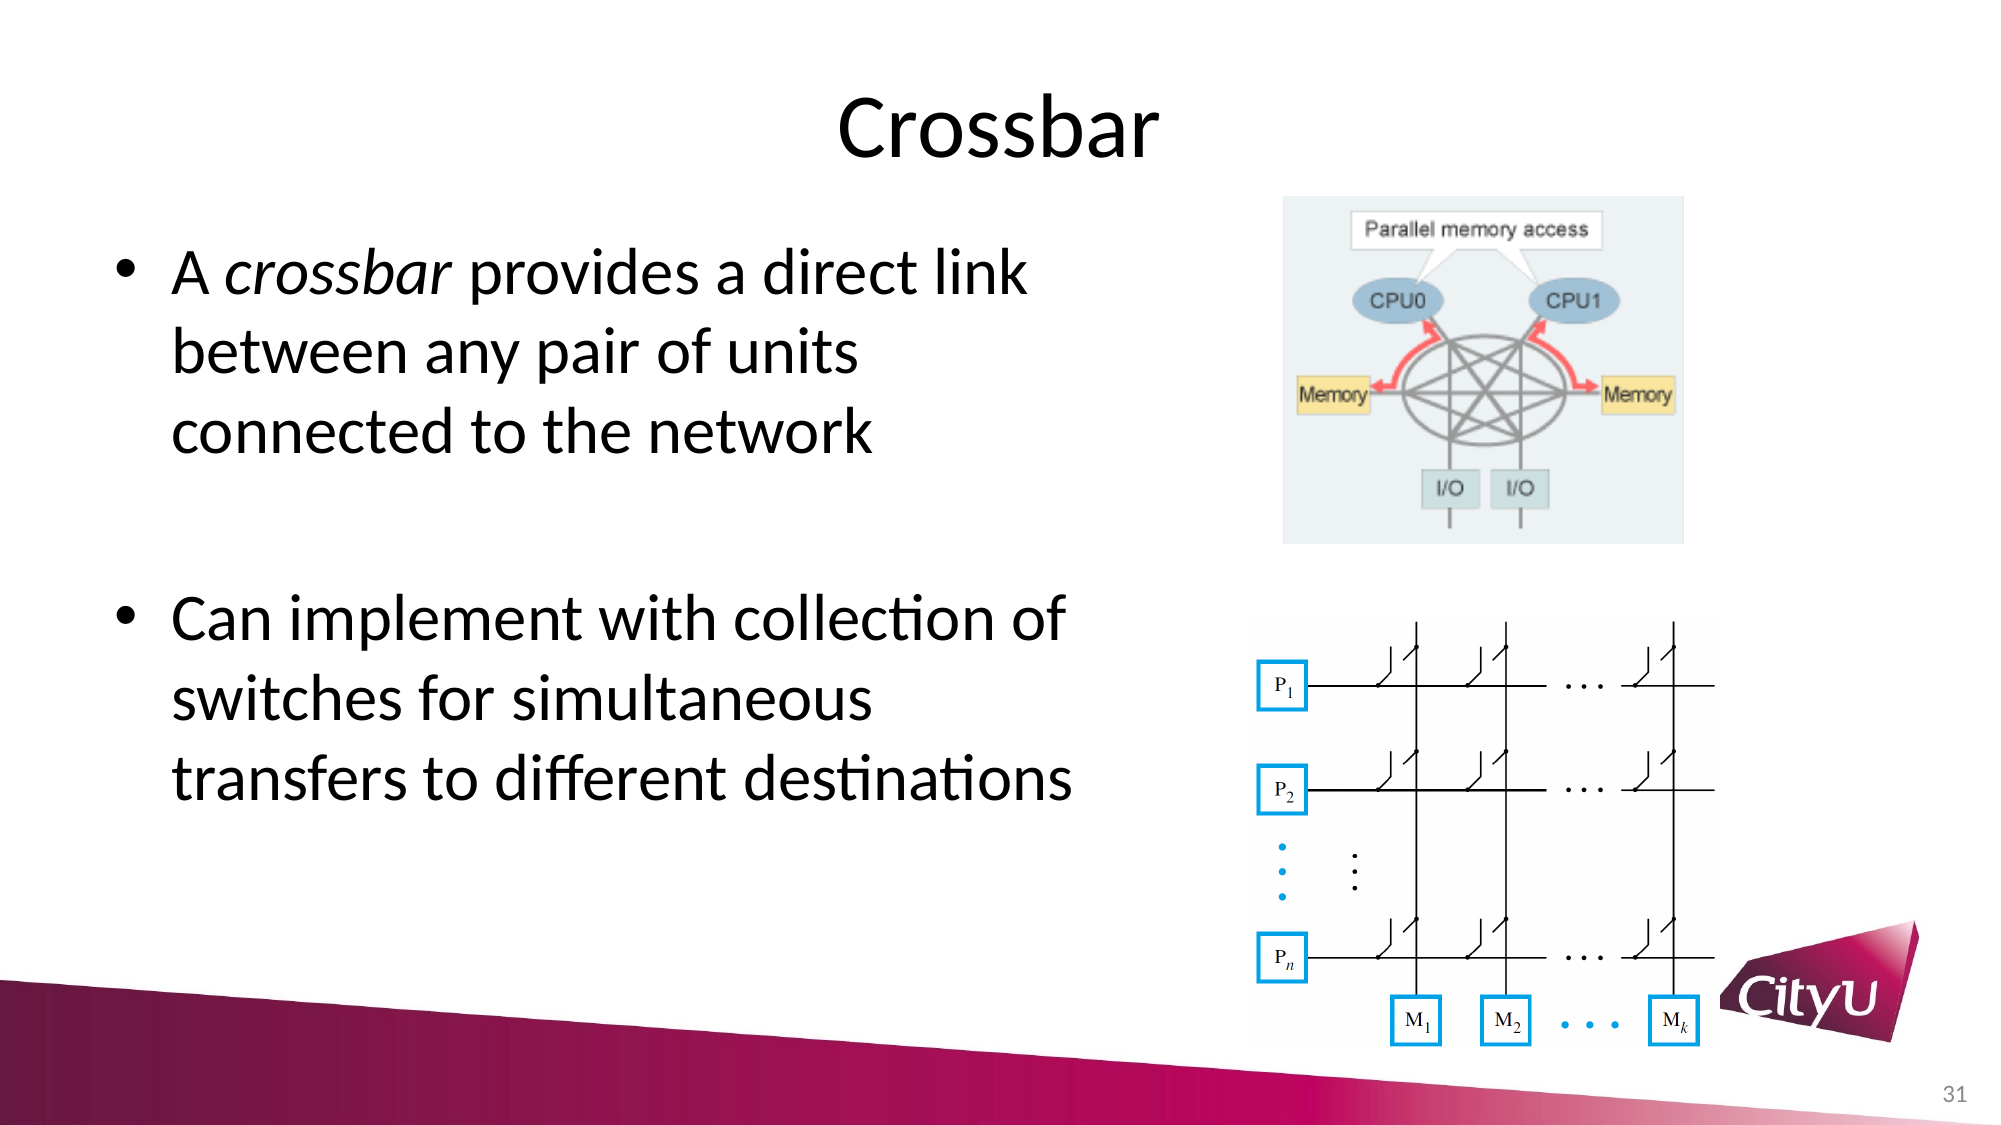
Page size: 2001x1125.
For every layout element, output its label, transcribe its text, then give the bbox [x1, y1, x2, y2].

list A crossbar provides a direct link between any pair of units connected to the network Can implement with collection of switches for simultaneous transfers to different destinations [99, 219, 1130, 1047]
picture [0, 0, 2001, 1125]
slide_number 31 [1767, 1070, 1983, 1115]
title Crossbar [99, 45, 1900, 197]
